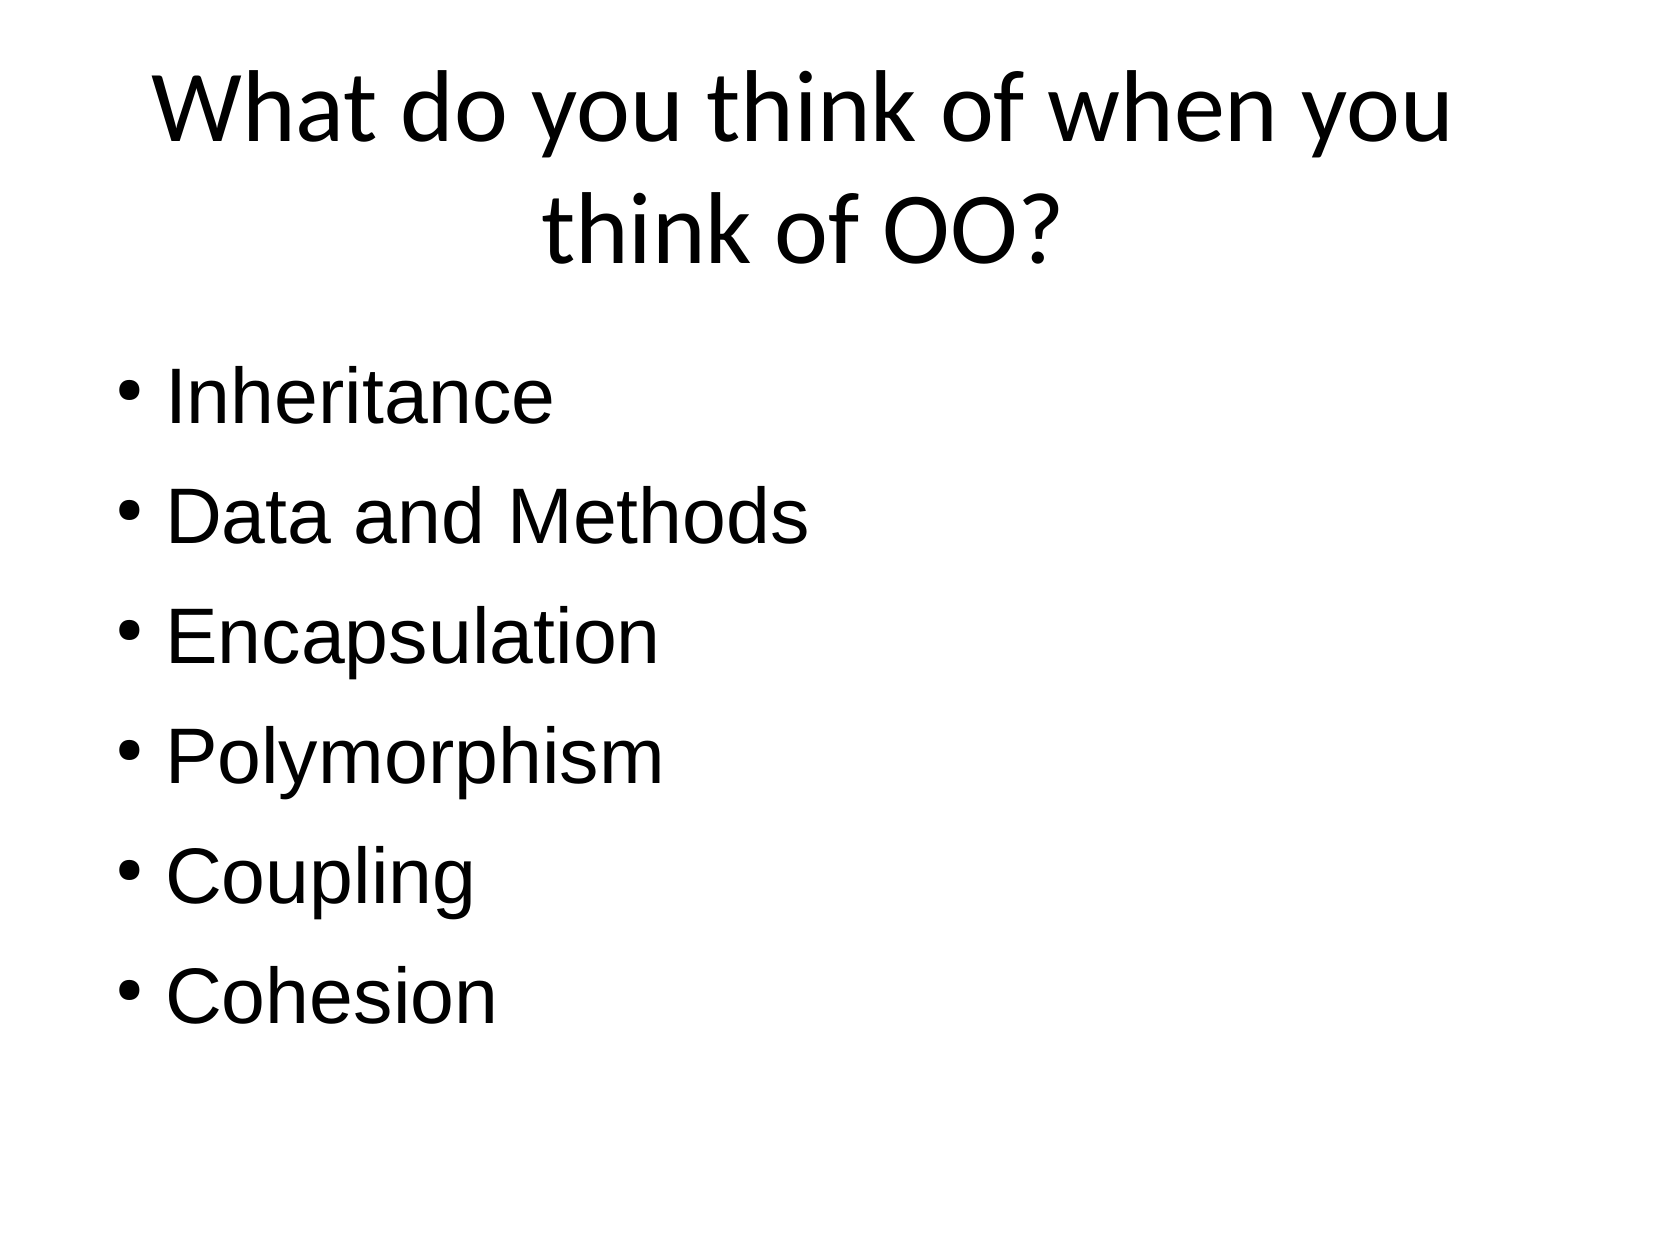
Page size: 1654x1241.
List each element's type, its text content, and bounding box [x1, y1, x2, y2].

list Inheritance Data and Methods Encapsulation Polymorphism Coupling Cohesion [82, 336, 1538, 1056]
title What do you think of when you think of OO? [58, 30, 1548, 293]
